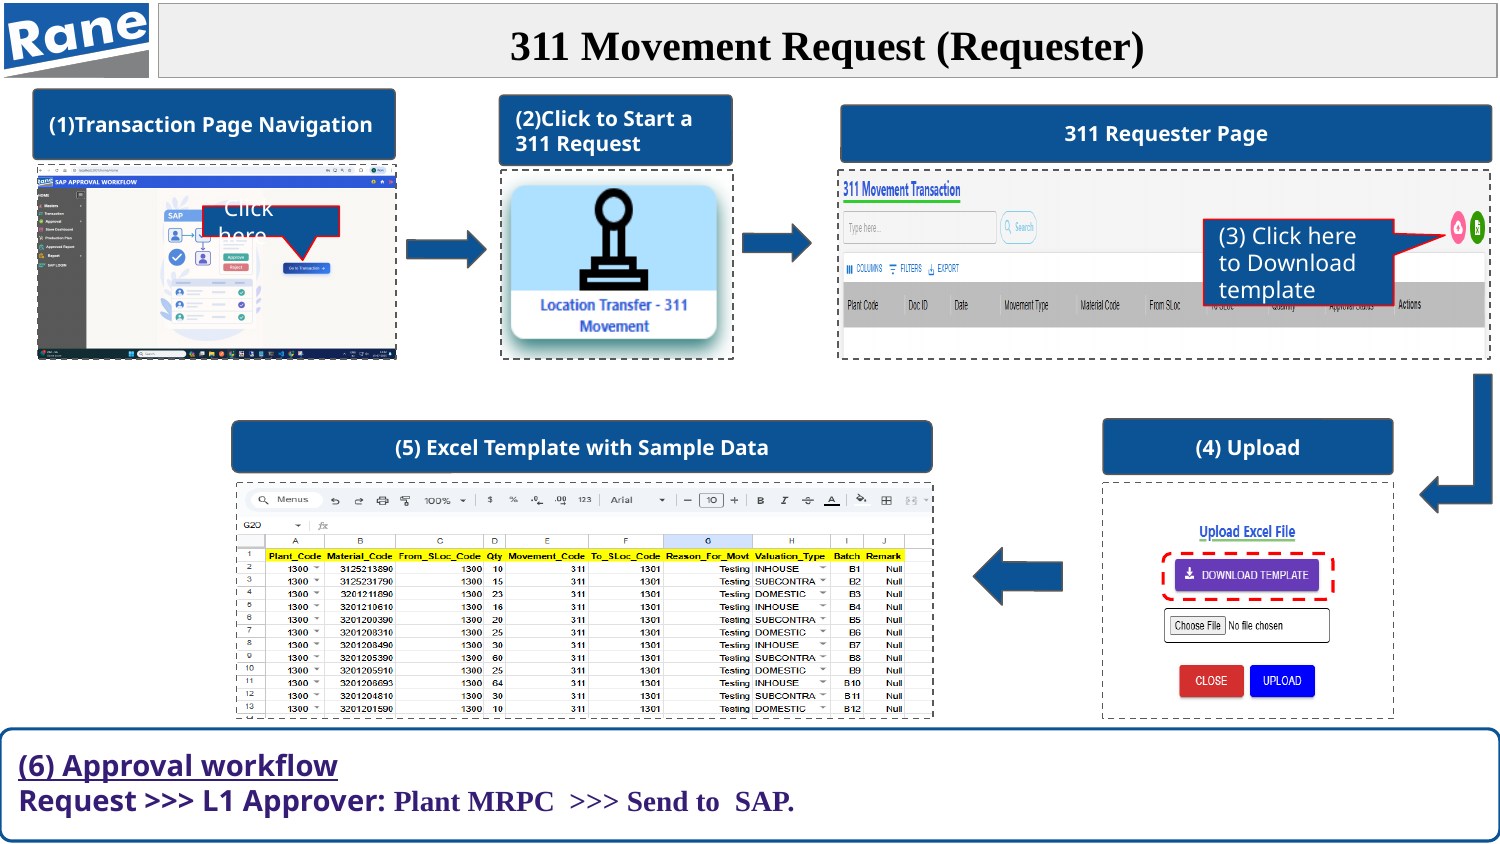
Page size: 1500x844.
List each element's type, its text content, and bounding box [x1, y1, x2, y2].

text_box [1419, 374, 1492, 513]
text_box [973, 547, 1063, 606]
text_box (2)Click to Start a 311 Request [499, 95, 733, 166]
text_box (1)Transaction Page Navigation [33, 89, 396, 160]
picture [38, 165, 396, 359]
text_box (4) Upload [1103, 418, 1393, 475]
text_box (5) Excel Template with Sample Data [231, 420, 933, 473]
text_box [742, 224, 812, 262]
title 311 Movement Request (Requester) [158, 3, 1497, 78]
text_box (6) Approval workflow Request >>> L1 Approver: Plant MRPC >>> Send to SAP. [0, 728, 1500, 842]
text_box 311 Requester Page [841, 105, 1492, 163]
picture [3, 3, 149, 78]
picture [237, 483, 933, 718]
text_box [406, 230, 487, 268]
picture [838, 170, 1490, 359]
picture [501, 170, 733, 359]
picture [1103, 483, 1394, 718]
